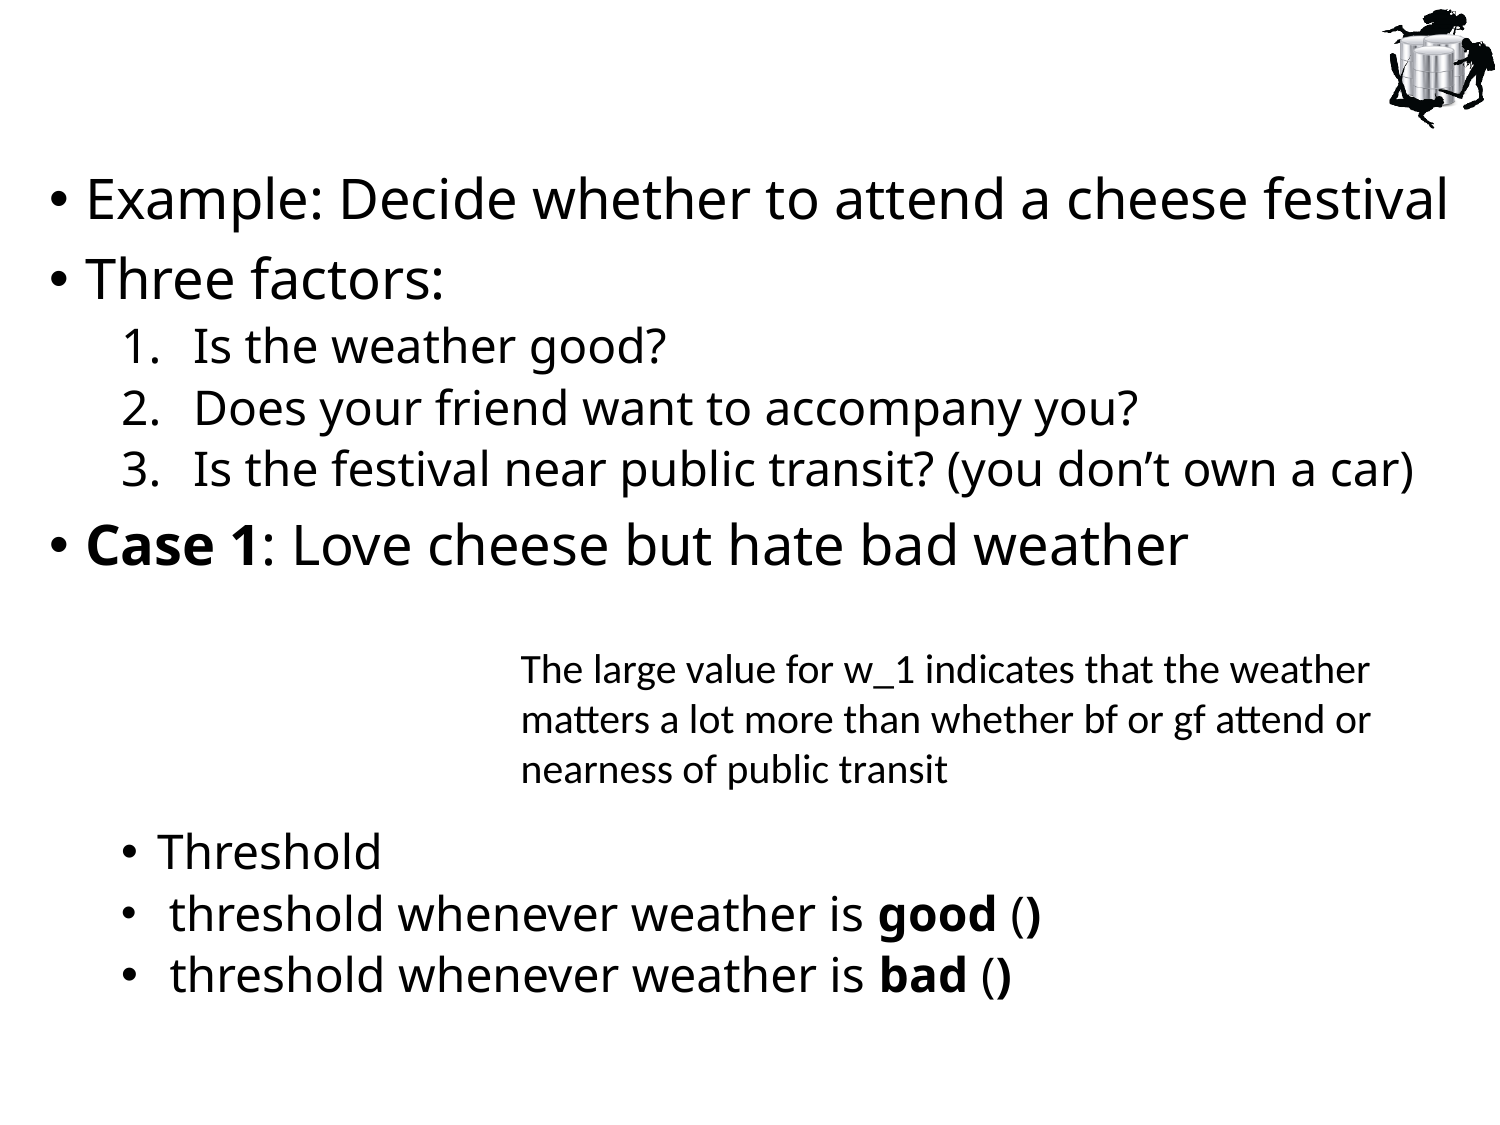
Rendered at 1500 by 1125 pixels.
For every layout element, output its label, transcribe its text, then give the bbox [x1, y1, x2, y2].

picture [1376, 5, 1498, 131]
text_box The large value for w_1 indicates that the weather matters a lot more than whether bf or gf attend or nearness of public transit [505, 634, 1407, 799]
